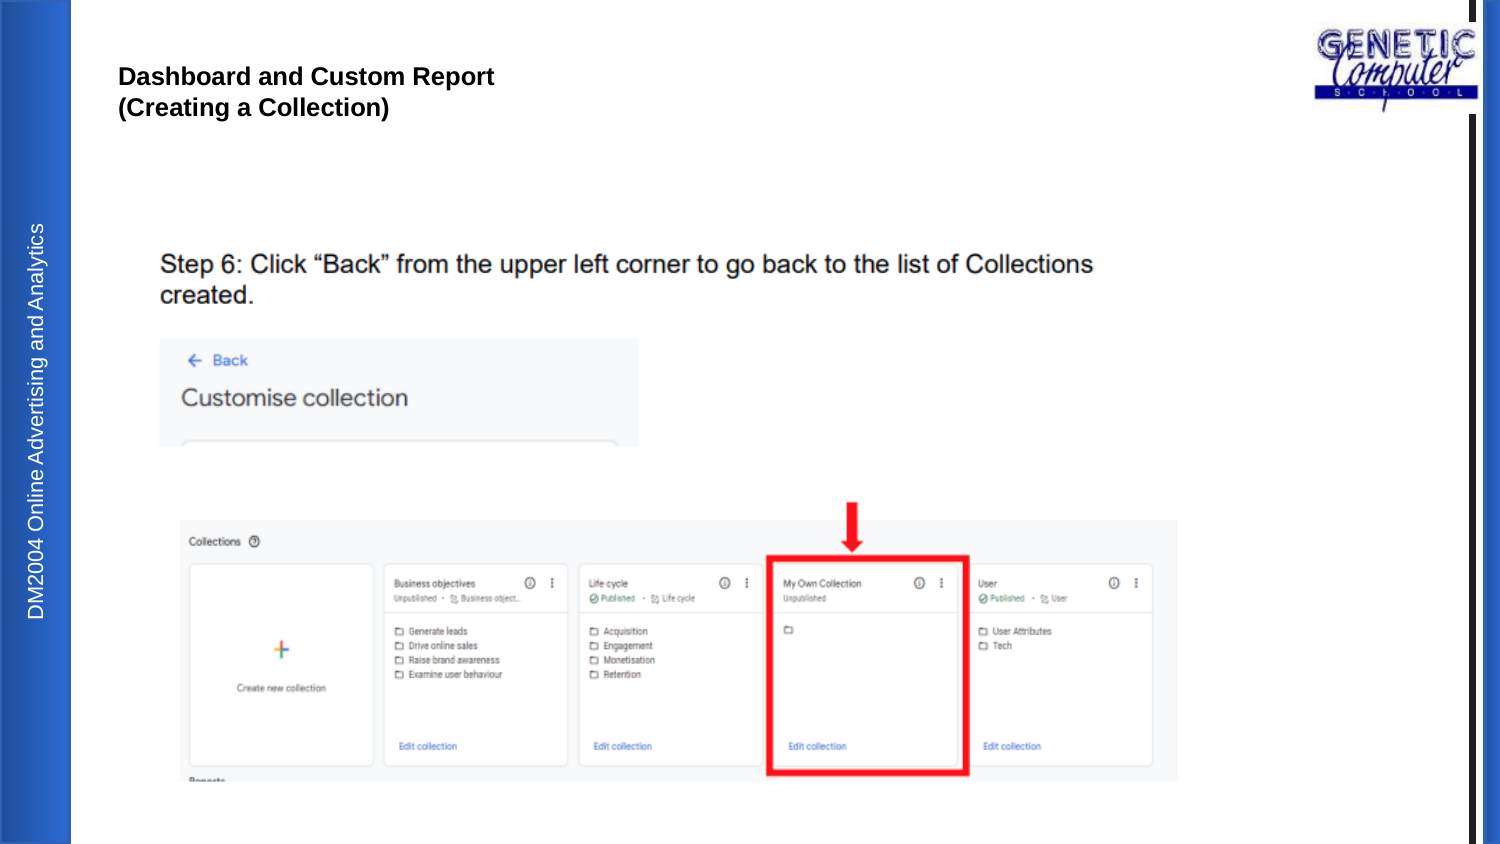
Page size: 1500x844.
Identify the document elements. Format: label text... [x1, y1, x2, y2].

title Dashboard and Custom Report (Creating a Collection) [103, 44, 1397, 137]
picture [136, 234, 1179, 800]
picture [1313, 22, 1482, 114]
